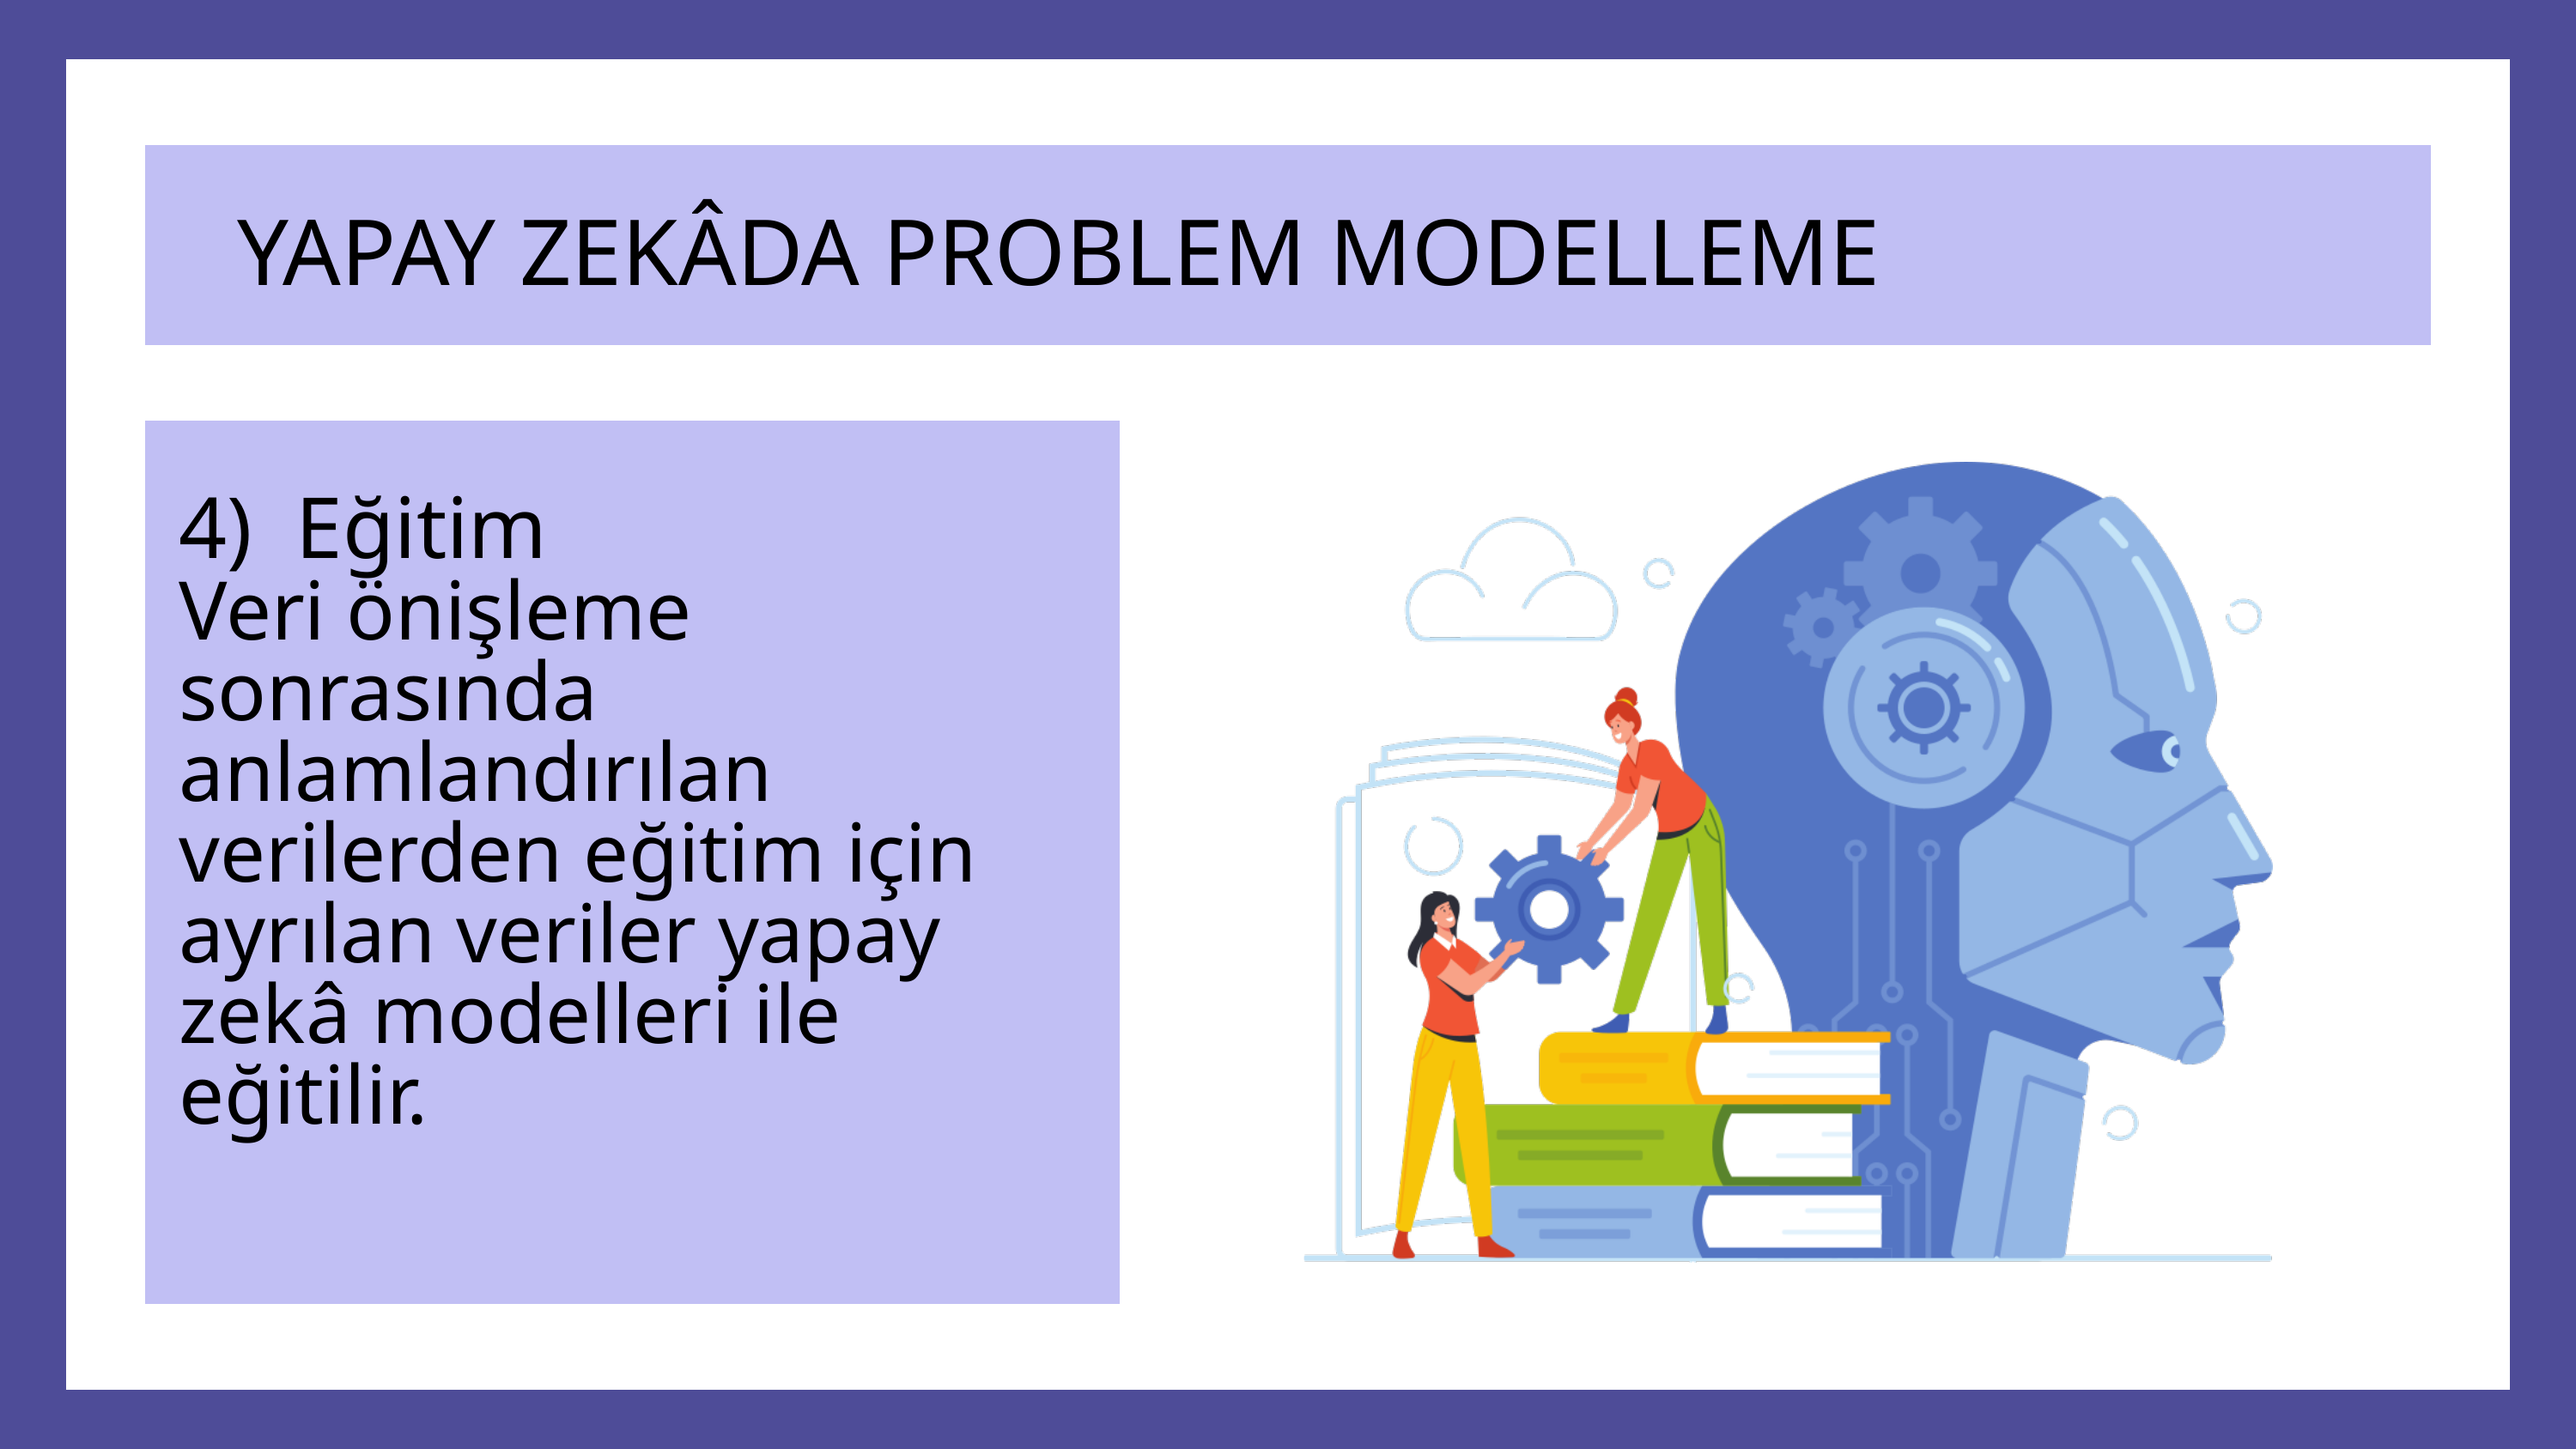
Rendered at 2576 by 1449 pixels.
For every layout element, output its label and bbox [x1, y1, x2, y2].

text_box [144, 144, 2432, 345]
text_box [65, 58, 2510, 1390]
text_box [144, 421, 1121, 1304]
